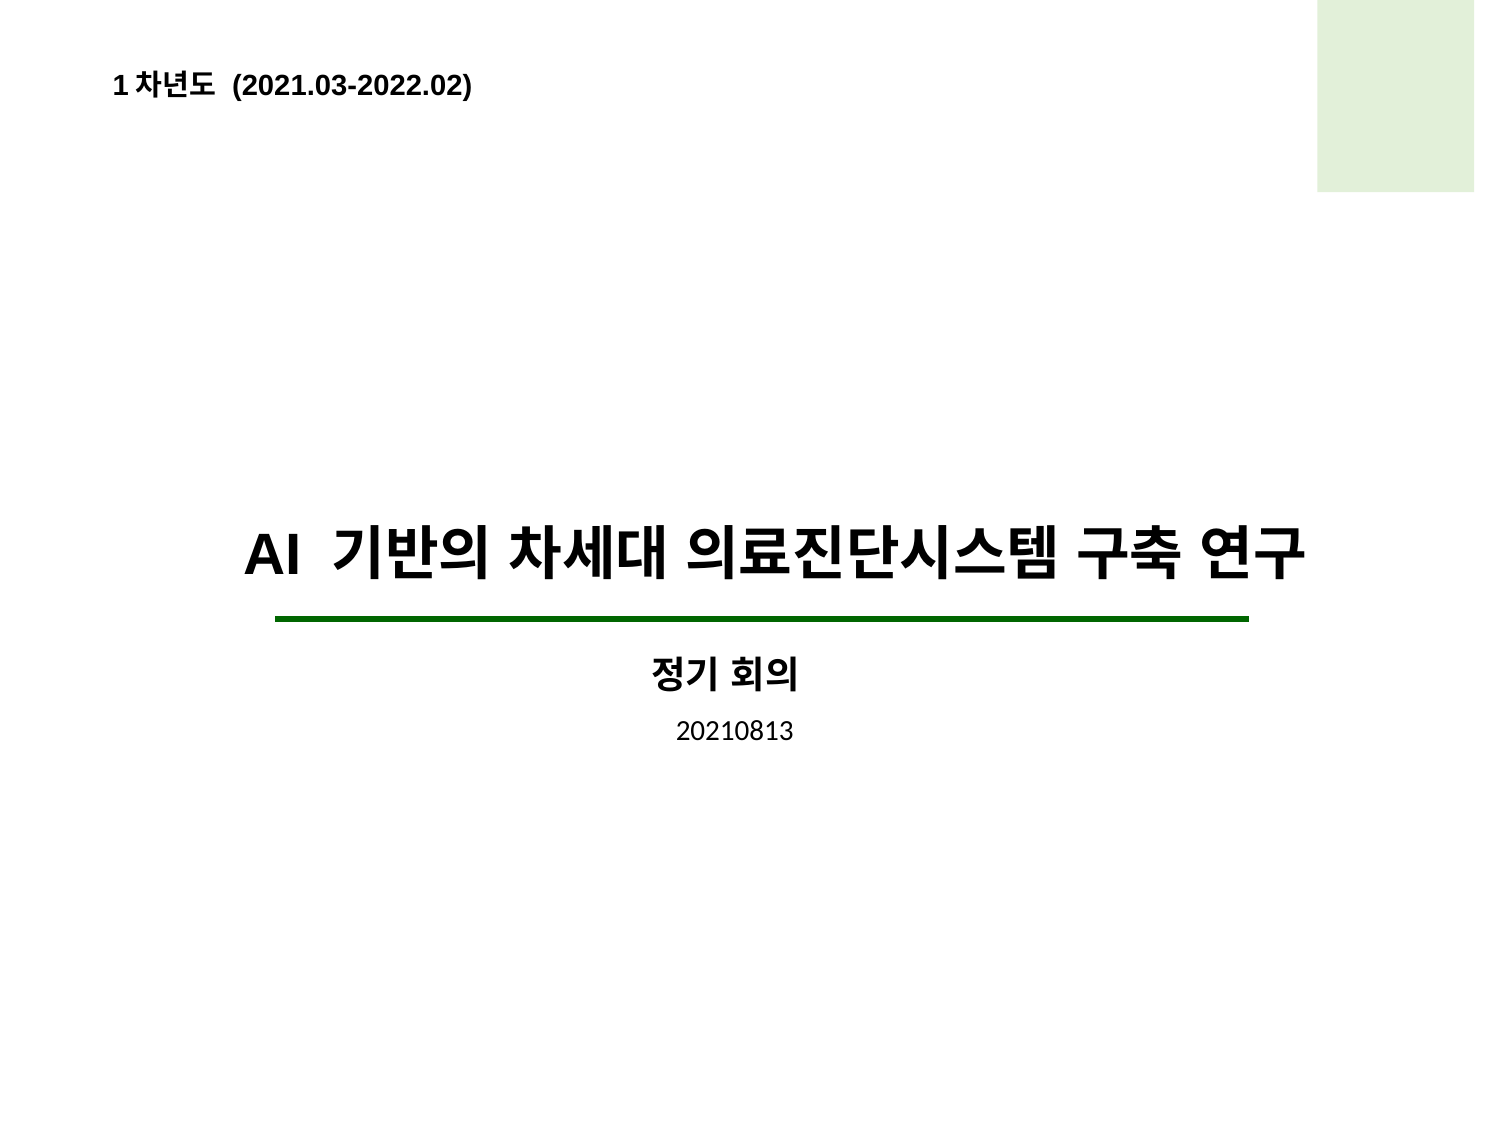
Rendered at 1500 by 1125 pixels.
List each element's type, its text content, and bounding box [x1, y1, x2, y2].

text_box [1316, 0, 1475, 193]
text_box 20210813 [545, 704, 925, 754]
text_box 1차년도 (2021.03-2022.02) [97, 59, 654, 109]
text_box 정기 회의 [636, 643, 853, 704]
text_box AI 기반의 차세대 의료진단시스템 구축 연구 [171, 508, 1379, 594]
